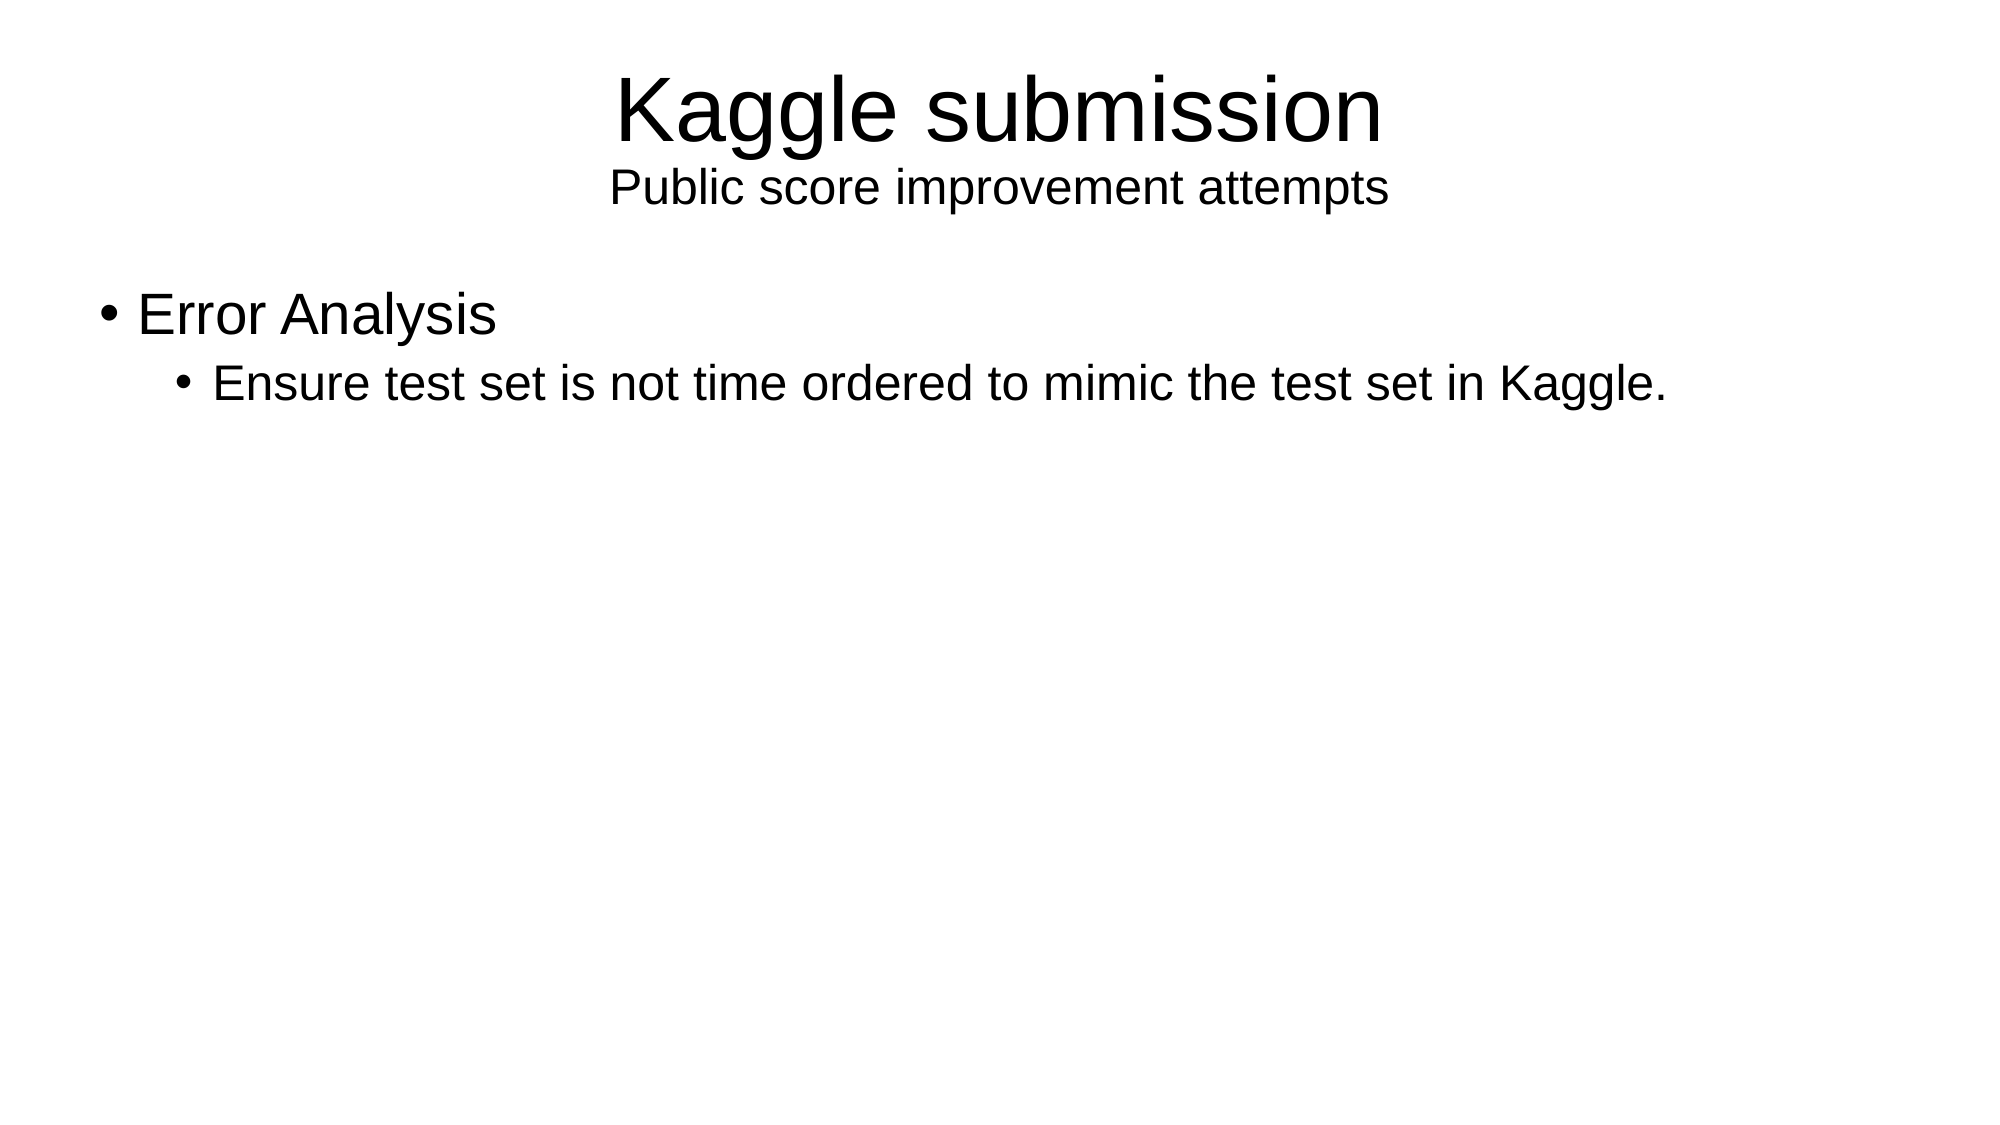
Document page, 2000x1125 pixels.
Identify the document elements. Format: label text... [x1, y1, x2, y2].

subtitle Error Analysis Ensure test set is not time ordered to mimic the test set in Kaggle. [99, 263, 1900, 916]
title Kaggle submission Public score improvement attempts [99, 44, 1900, 233]
